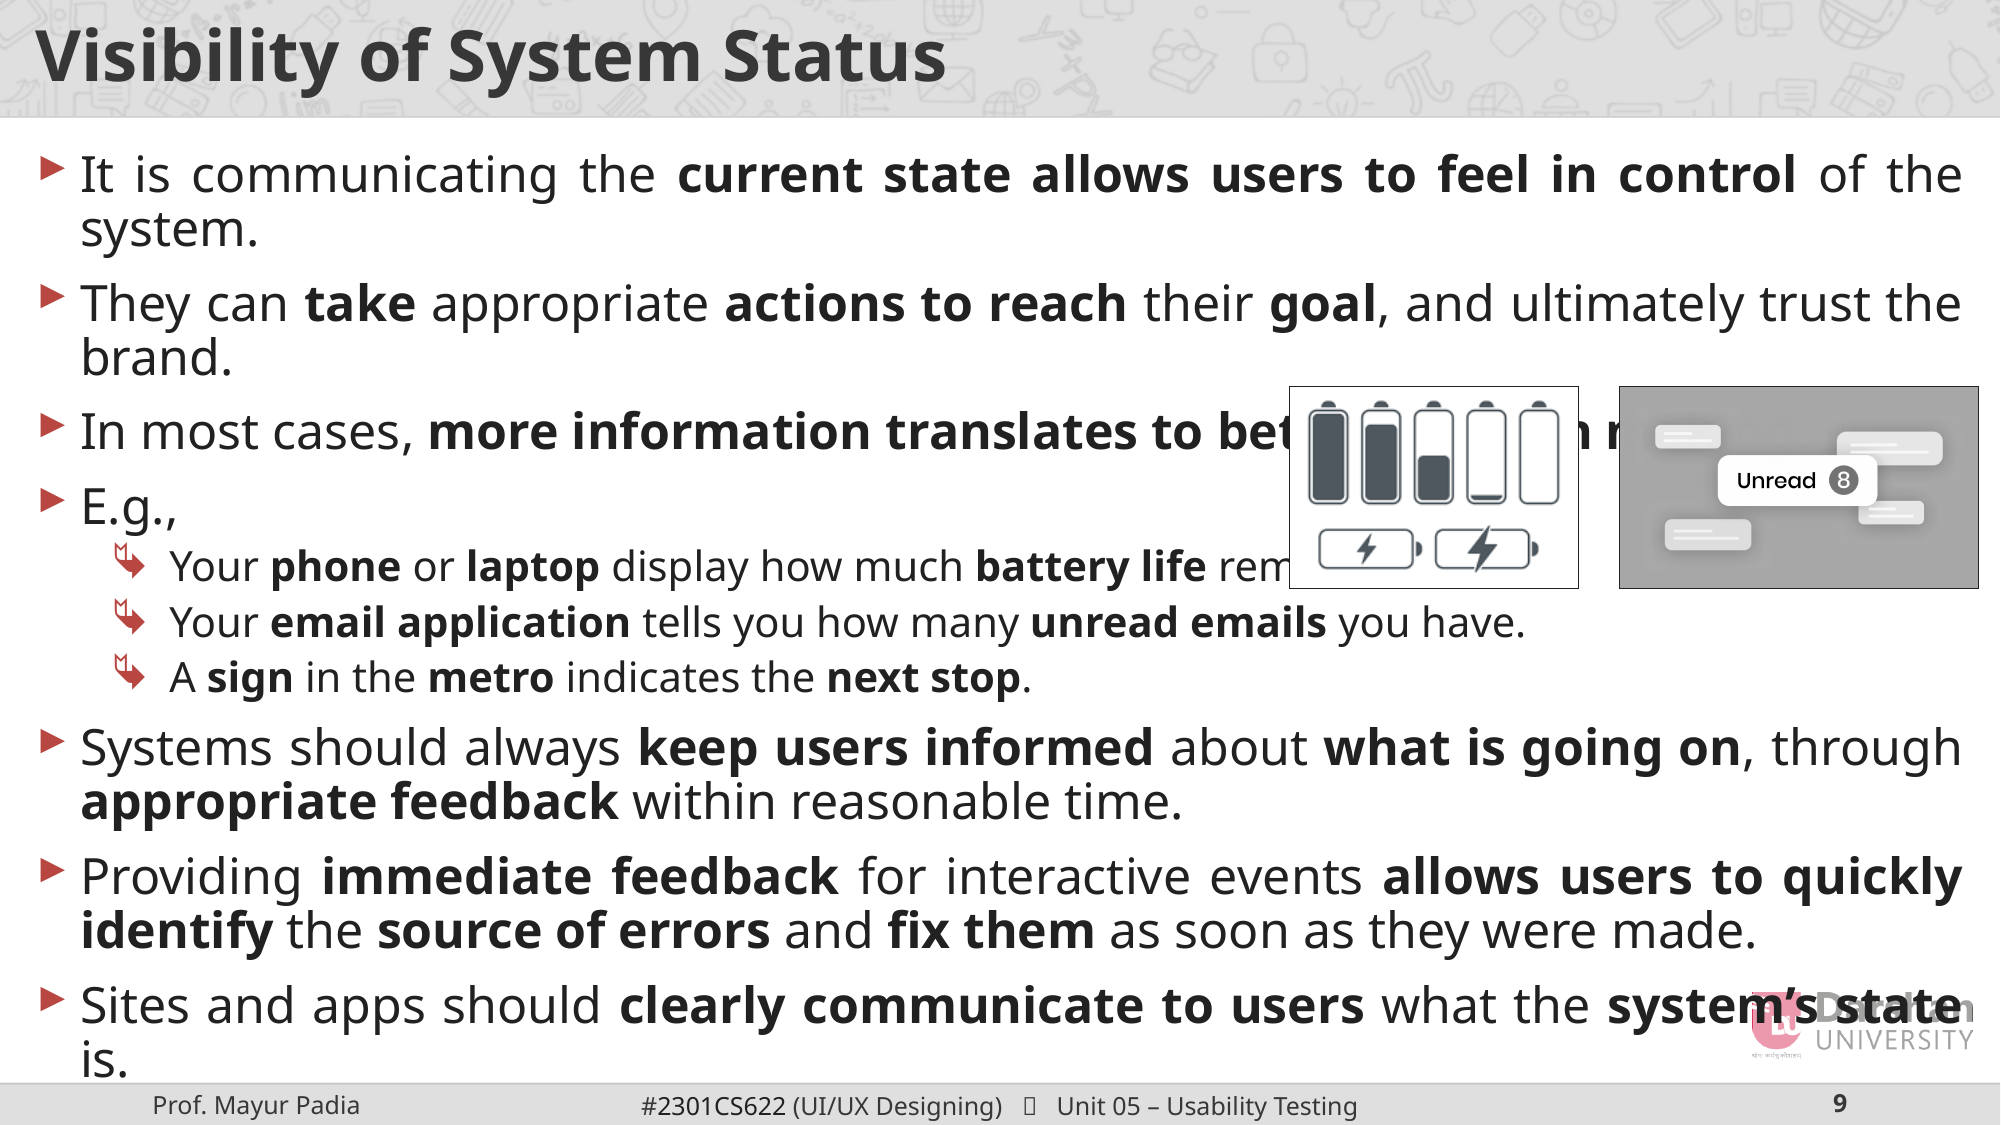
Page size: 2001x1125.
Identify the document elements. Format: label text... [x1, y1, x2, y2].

list It is communicating the current state allows users to feel in control of the system. They can take appropriate actions to reach their goal, and ultimately trust the brand. In most cases, more information translates to better decision making. E.g., Your phone or laptop display how much battery life remains. Your email application tells you how many unread emails you have. A sign in the metro indicates the next stop. Systems should always keep users informed about what is going on, through appropriate feedback within reasonable time. Providing immediate feedback for interactive events allows users to quickly identify the source of errors and fix them as soon as they were made. Sites and apps should clearly communicate to users what the system’s state is. [21, 141, 1979, 1059]
picture [1619, 386, 1979, 589]
title Visibility of System Status [0, 0, 2000, 117]
picture [1289, 386, 1579, 589]
